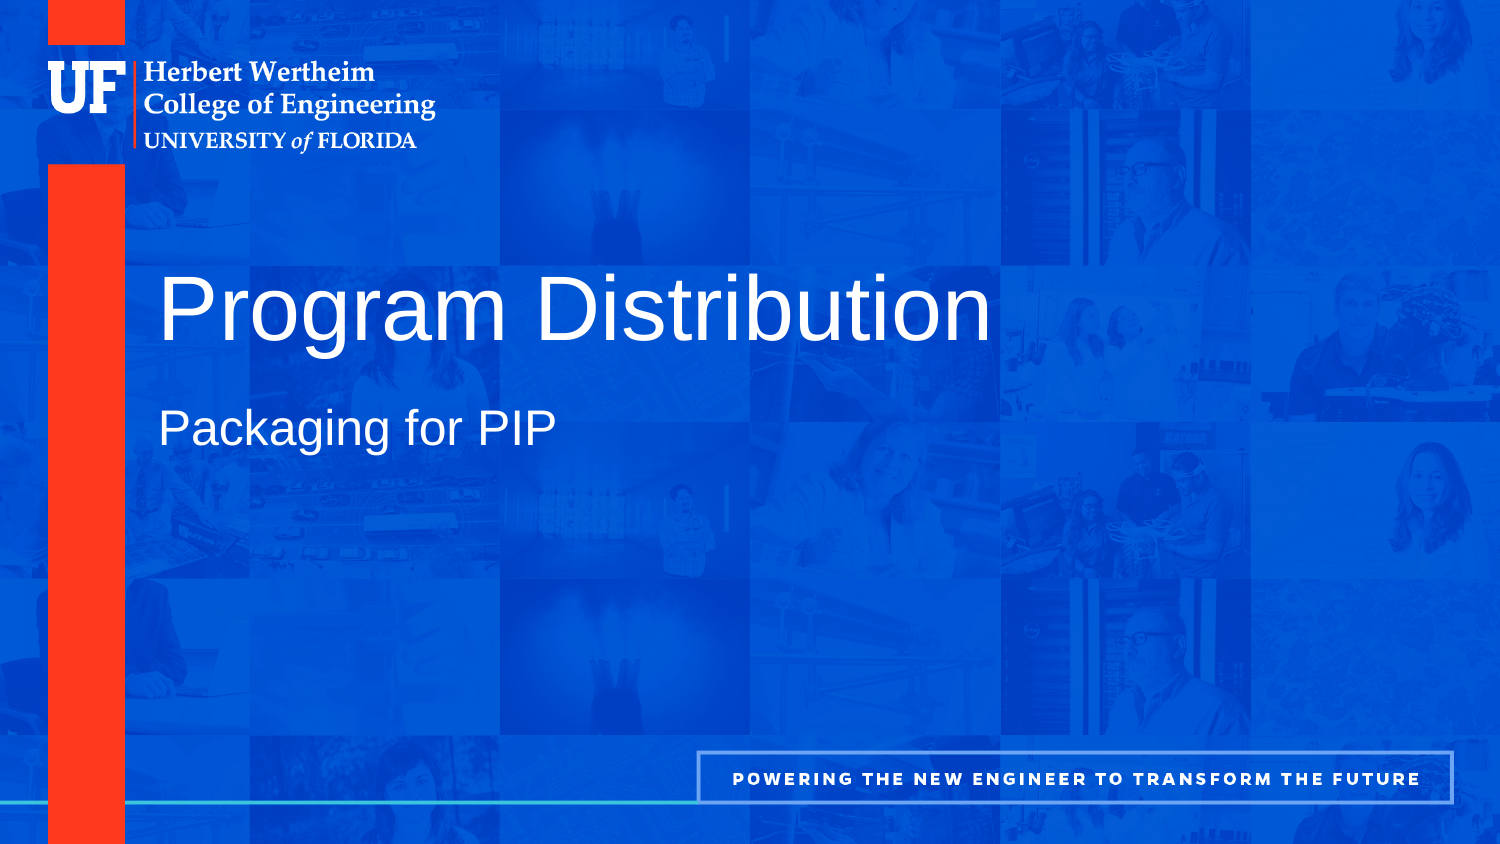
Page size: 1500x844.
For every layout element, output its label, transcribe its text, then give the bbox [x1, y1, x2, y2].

title Program Distribution [142, 262, 1500, 396]
picture [0, 0, 1500, 844]
list Packaging for PIP [142, 388, 1298, 496]
